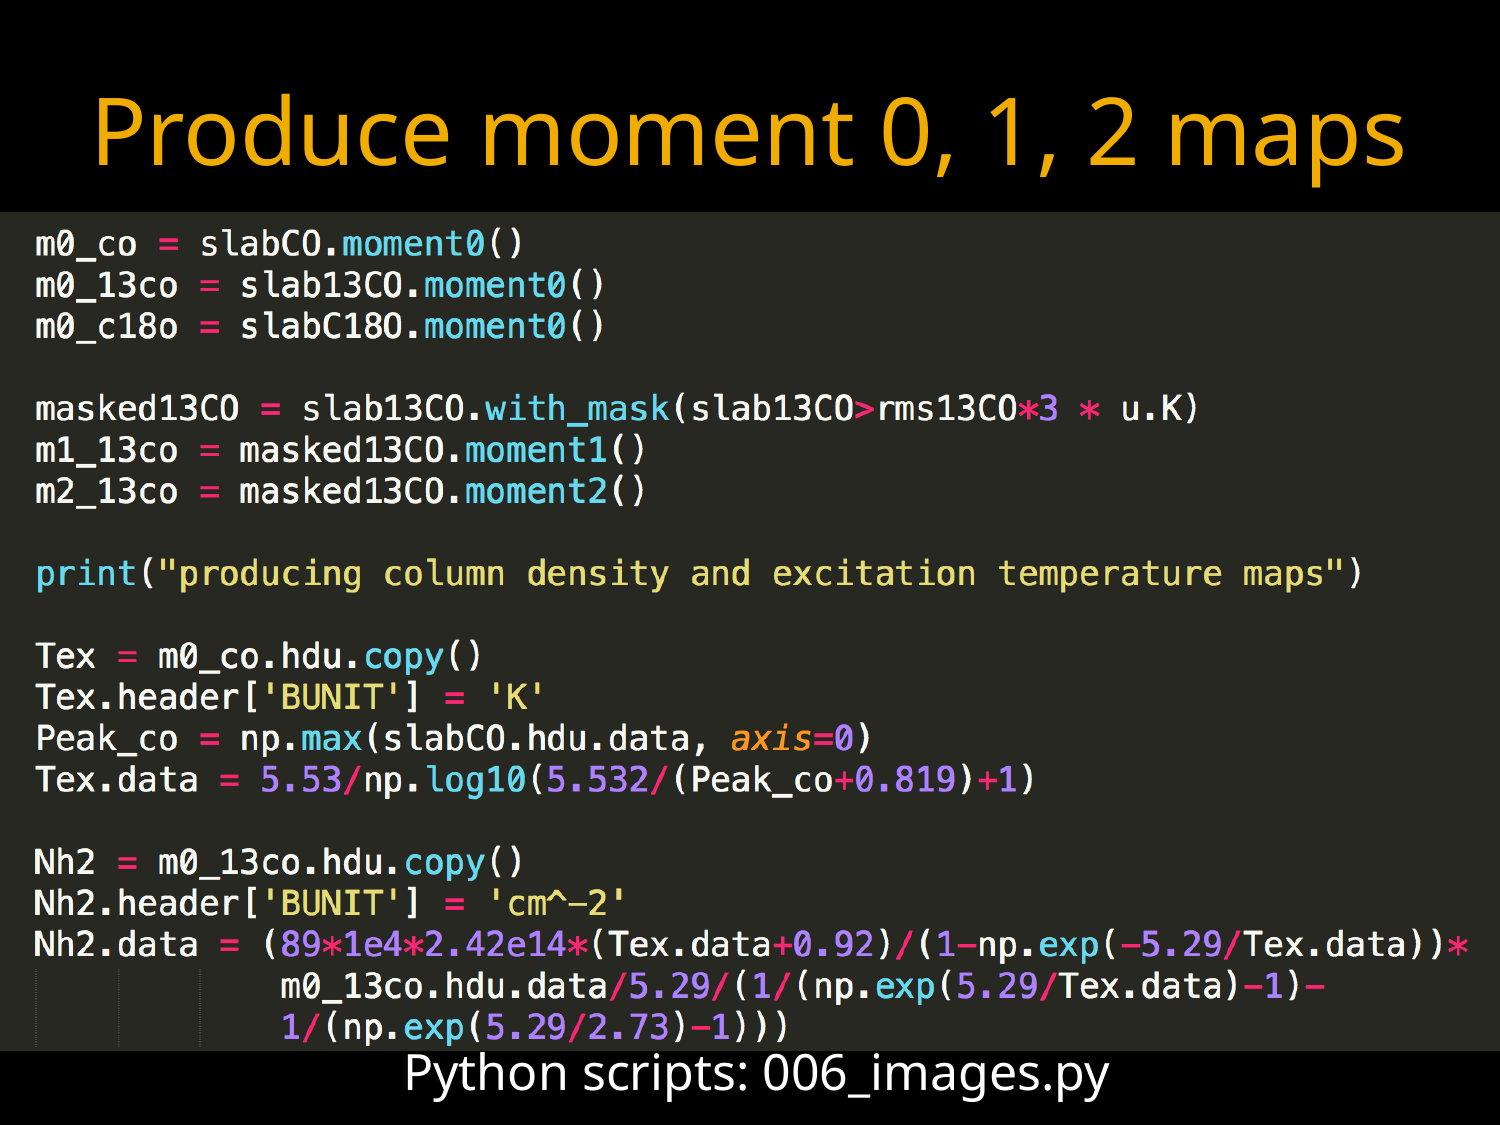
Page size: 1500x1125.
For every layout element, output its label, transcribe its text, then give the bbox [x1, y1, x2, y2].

title Produce moment 0, 1, 2 maps [75, 25, 1425, 211]
list Python scripts: 006_images.py [196, 1058, 1304, 1100]
picture [0, 212, 1500, 1051]
